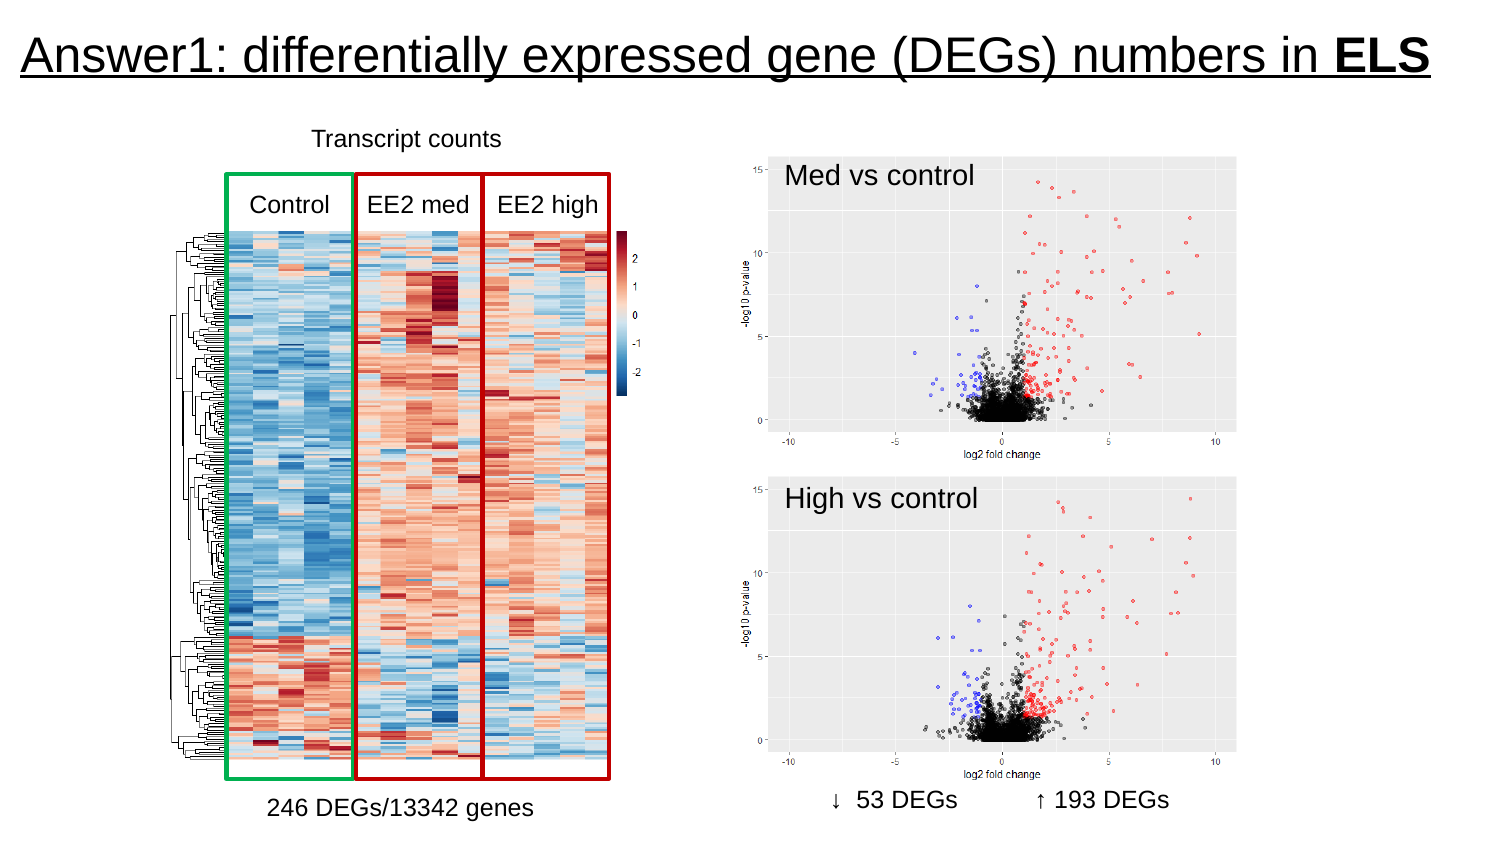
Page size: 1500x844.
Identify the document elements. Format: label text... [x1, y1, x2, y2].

picture [734, 151, 1242, 465]
text_box [226, 770, 353, 780]
text_box EE2 med [351, 181, 482, 224]
text_box [356, 174, 482, 181]
text_box Control [234, 181, 346, 224]
text_box ↓ 53 DEGs ↑ 193 DEGs [814, 794, 1196, 827]
text_box 246 DEGs/13342 genes [251, 783, 582, 832]
text_box Transcript counts [295, 114, 520, 161]
text_box [226, 174, 353, 224]
text_box [356, 770, 483, 780]
text_box [482, 173, 609, 224]
picture [734, 471, 1242, 785]
text_box [482, 770, 609, 779]
text_box EE2 high [609, 181, 615, 224]
title Answer1: differentially expressed gene (DEGs) numbers in ELS [5, 7, 1495, 102]
picture [166, 225, 649, 762]
